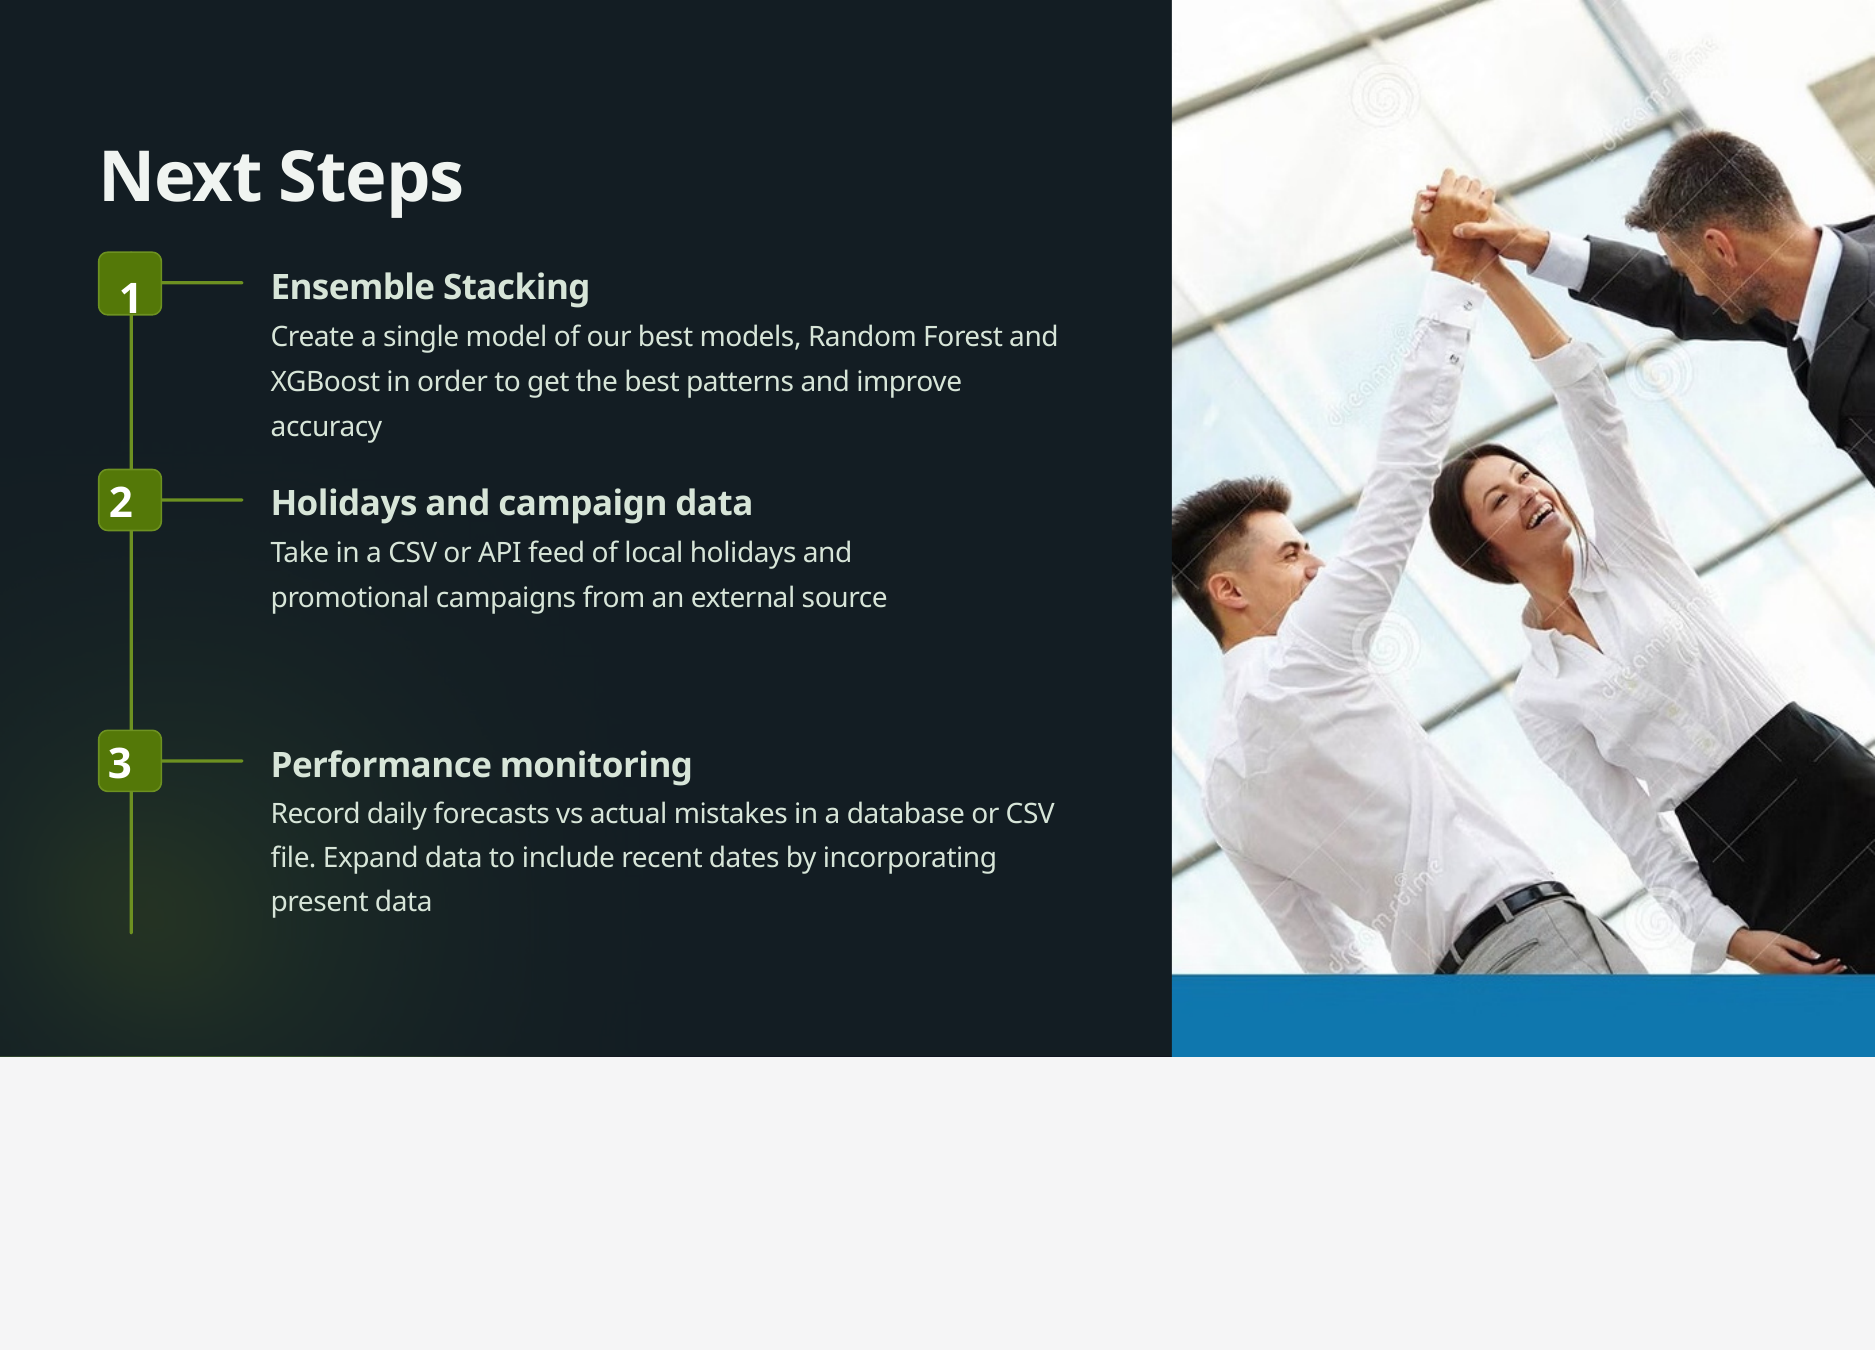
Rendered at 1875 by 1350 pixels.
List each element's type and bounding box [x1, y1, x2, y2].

text_box [87, 240, 254, 945]
text_box [0, 0, 1875, 1057]
